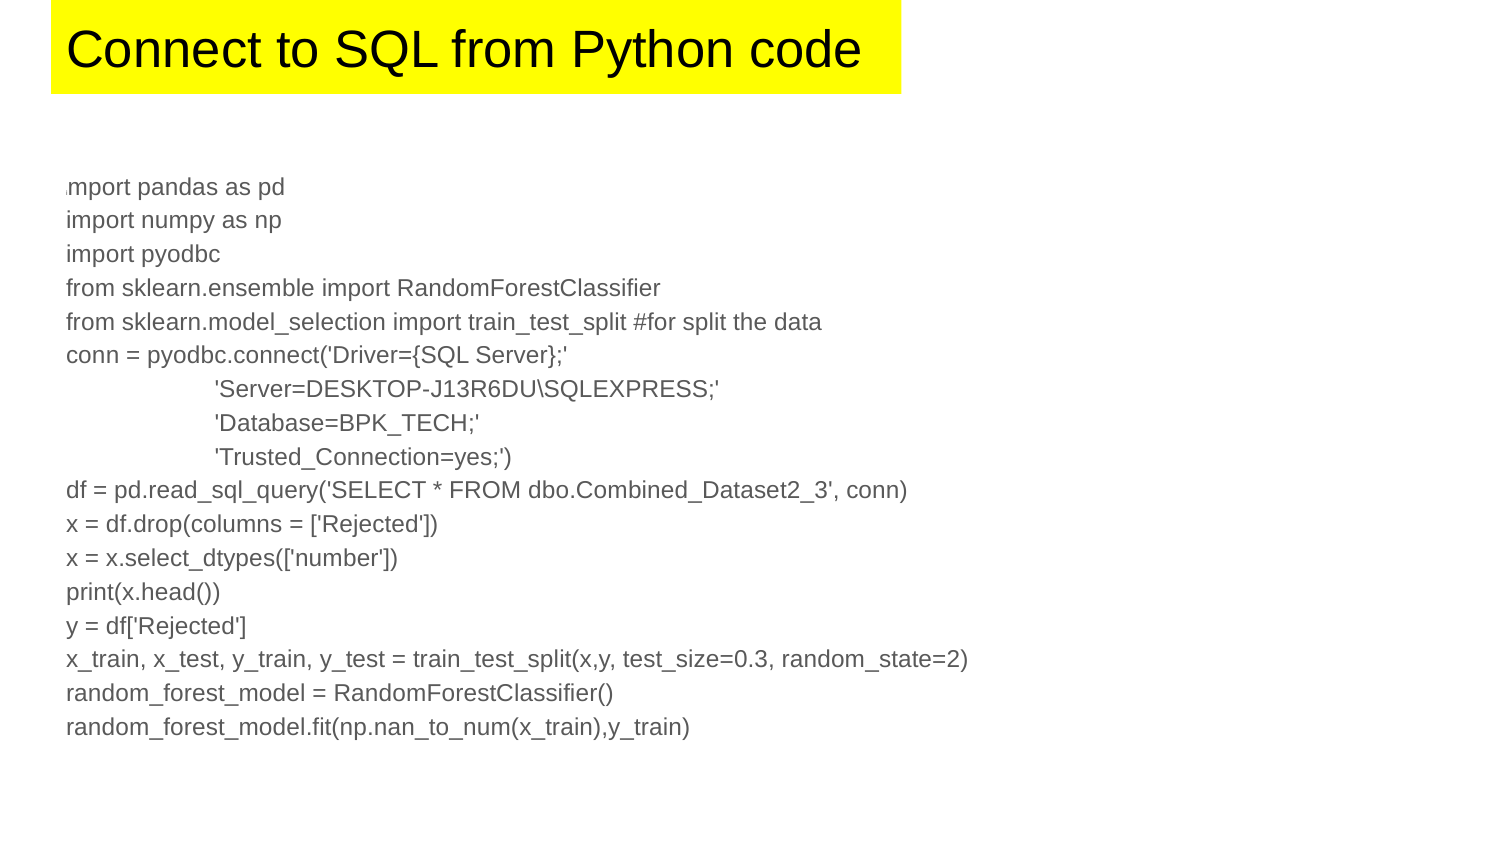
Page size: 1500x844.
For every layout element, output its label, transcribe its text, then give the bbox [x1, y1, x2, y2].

title Connect to SQL from Python code [51, 0, 902, 94]
list import pandas as pd import numpy as np import pyodbc from sklearn.ensemble import RandomForestClassifier from sklearn.model_selection import train_test_split #for split the data conn = pyodbc.connect('Driver={SQL Server};' 'Server=DESKTOP-J13R6DU\SQLEXPRESS;' 'Database=BPK_TECH;' 'Trusted_Connection=yes;') df = pd.read_sql_query('SELECT * FROM dbo.Combined_Dataset2_3', conn) x = df.drop(columns = ['Rejected']) x = x.select_dtypes(['number']) print(x.head()) y = df['Rejected'] x_train, x_test, y_train, y_test = train_test_split(x,y, test_size=0.3, random_state=2) random_forest_model = RandomForestClassifier() random_forest_model.fit(np.nan_to_num(x_train),y_train) [51, 151, 1449, 782]
